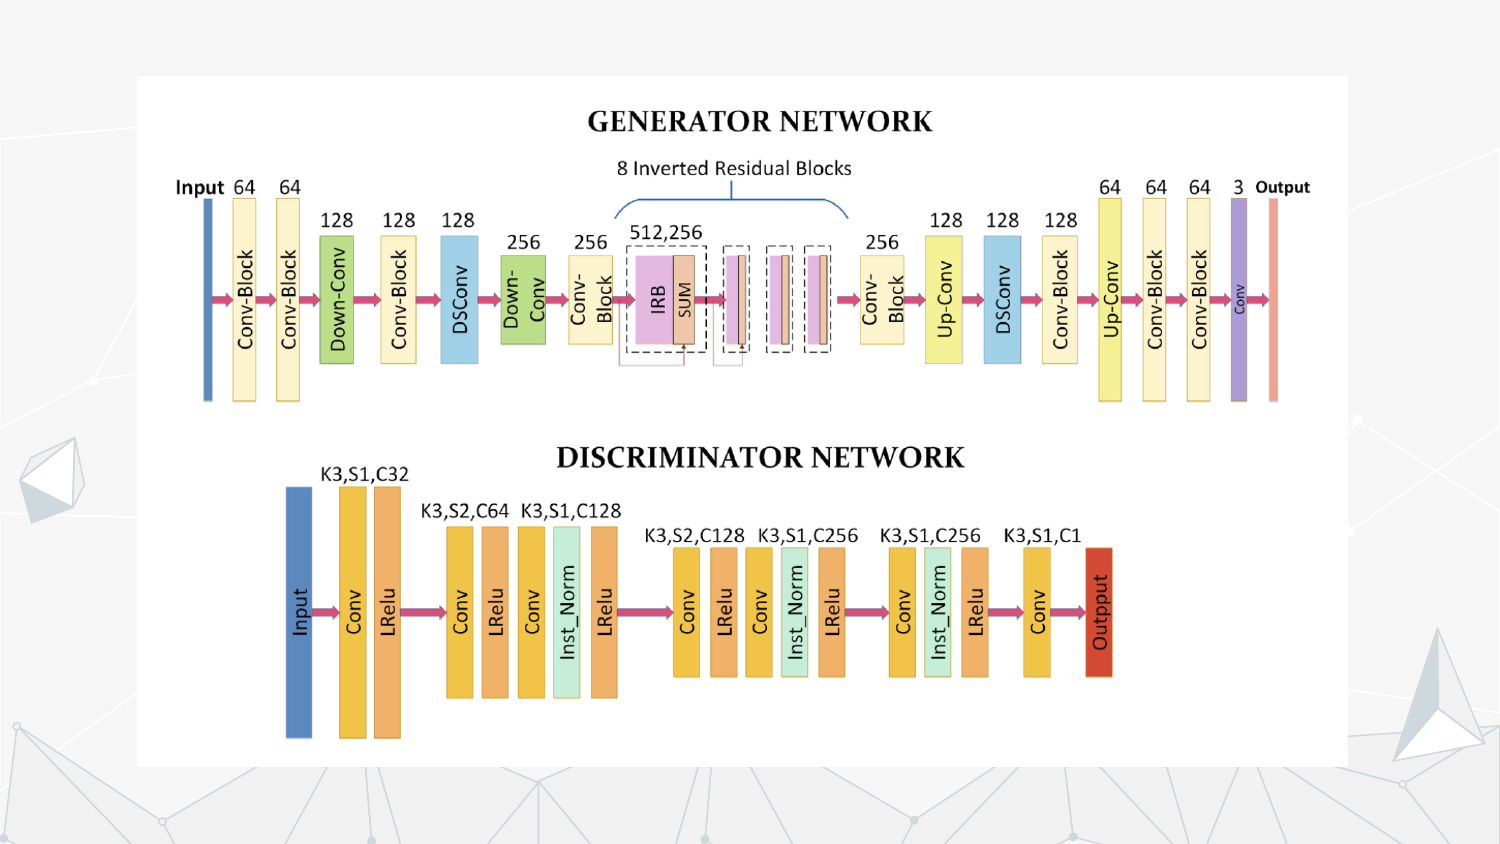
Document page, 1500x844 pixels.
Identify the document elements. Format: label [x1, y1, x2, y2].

picture [122, 76, 1349, 768]
